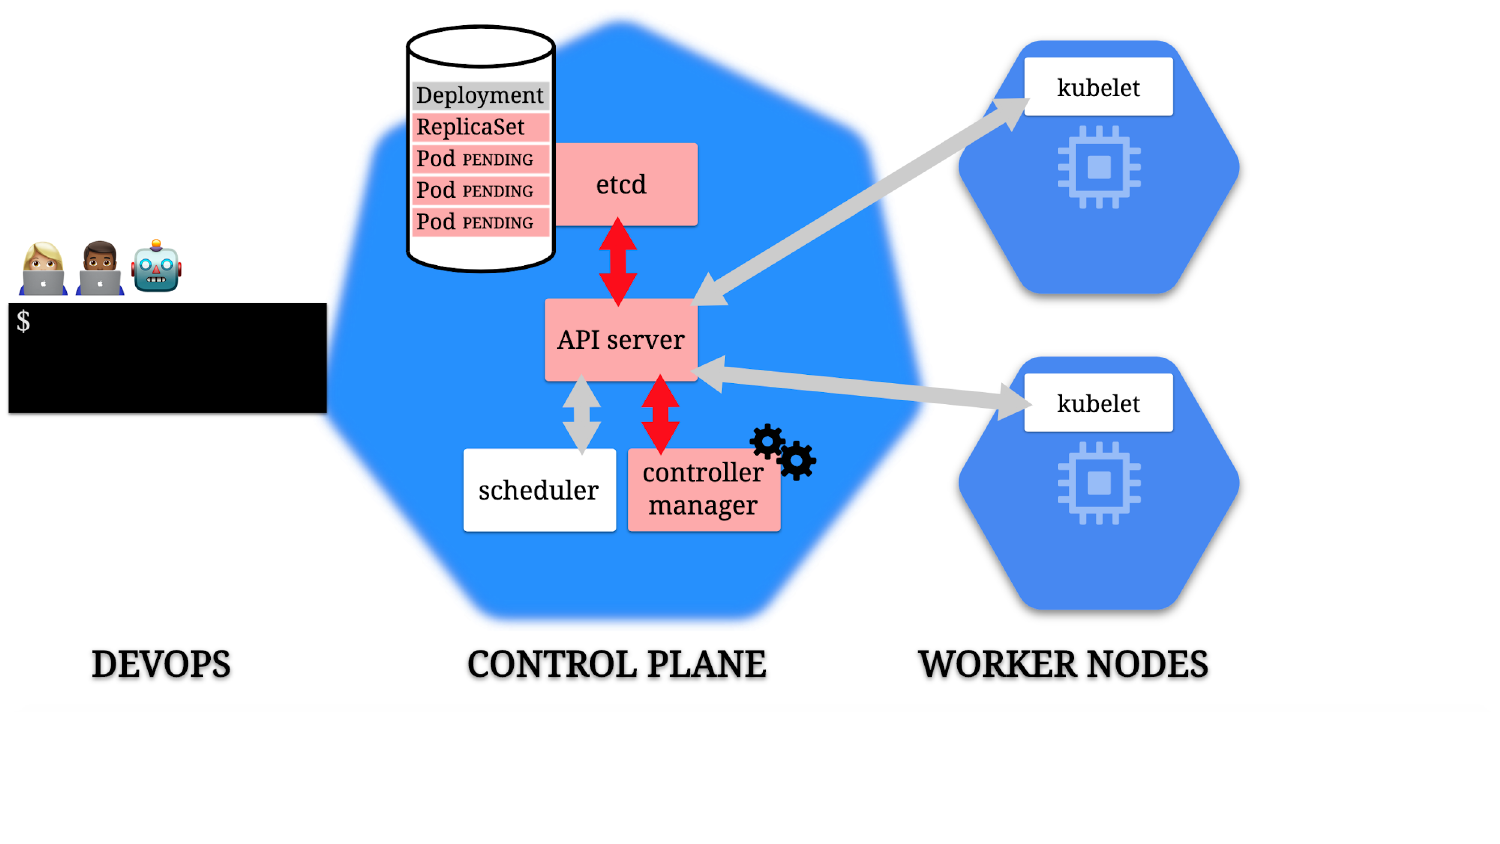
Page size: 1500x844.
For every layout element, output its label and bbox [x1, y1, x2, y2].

picture [0, 0, 1500, 712]
